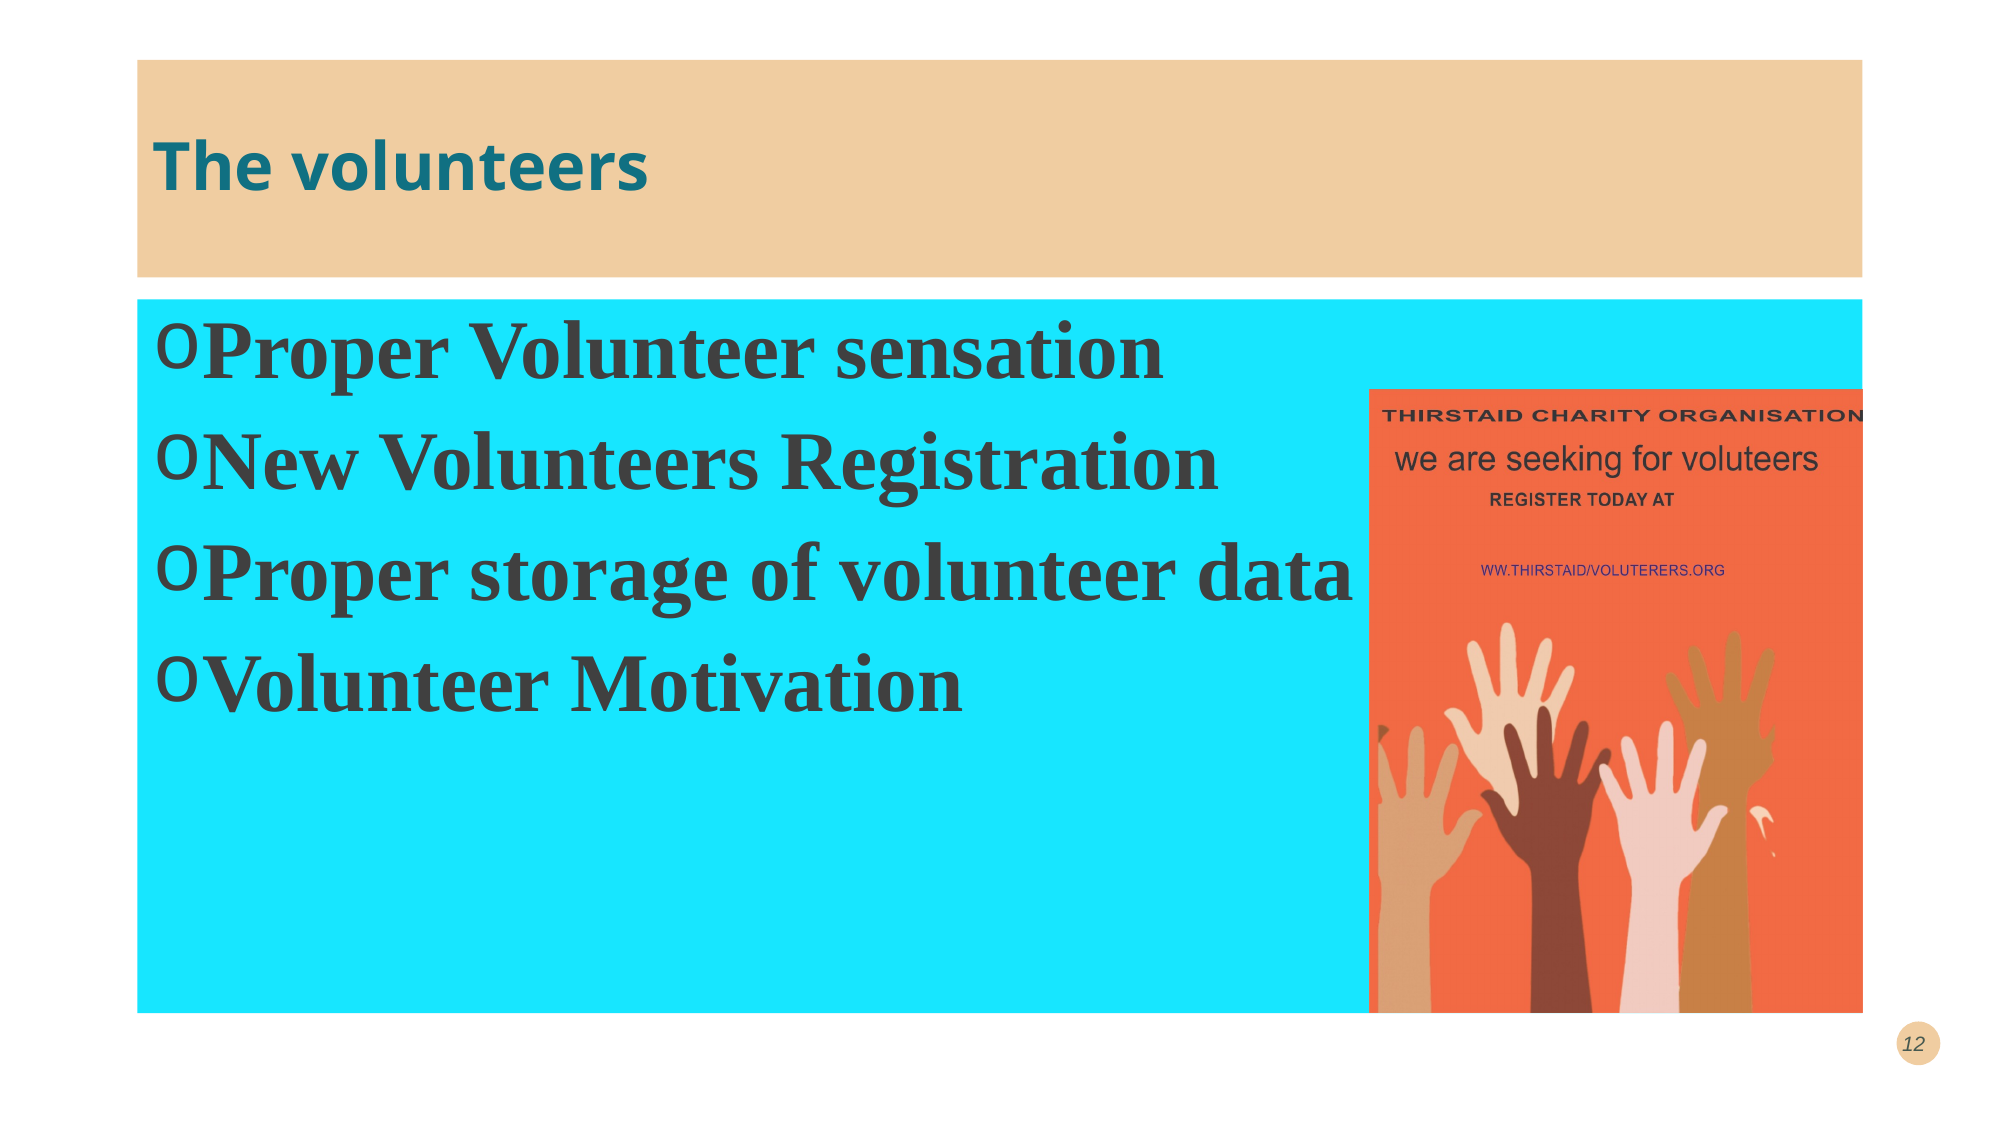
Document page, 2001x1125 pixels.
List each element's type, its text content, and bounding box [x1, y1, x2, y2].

picture [1368, 389, 1863, 1013]
slide_number 12 [1881, 1012, 1940, 1073]
title The volunteers [137, 59, 1863, 278]
list Proper Volunteer sensation New Volunteers Registration Proper storage of volunteer data Volunteer Motivation [137, 299, 1863, 1014]
